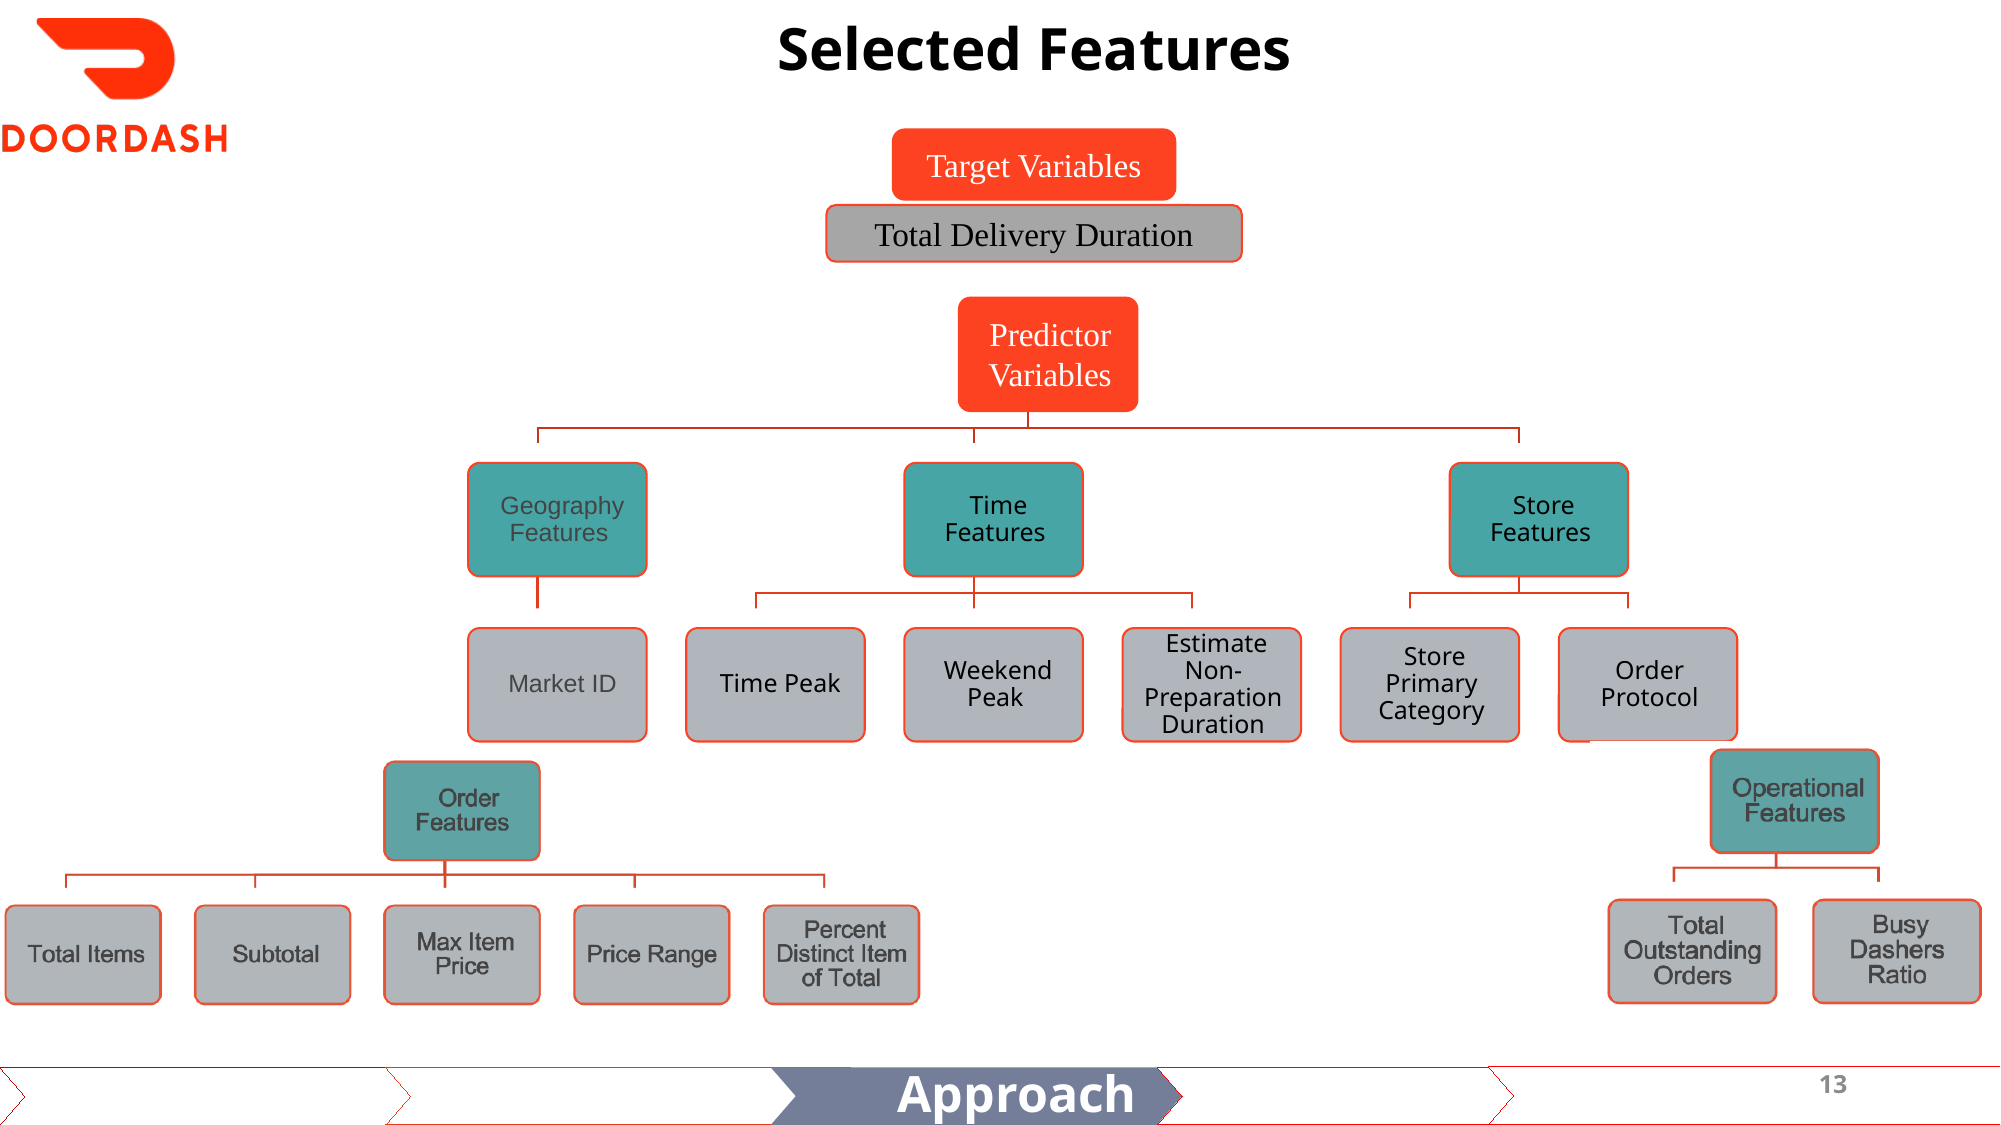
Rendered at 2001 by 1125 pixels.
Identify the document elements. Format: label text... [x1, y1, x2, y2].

picture [1590, 741, 2000, 1025]
picture [0, 744, 936, 1025]
slide_number 13 [1567, 1067, 1863, 1103]
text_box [1, 18, 227, 157]
title Selected Features [172, 0, 1897, 156]
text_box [0, 1067, 1567, 1125]
text_box Target Variables [891, 128, 1177, 201]
text_box Total Delivery Duration [825, 203, 1243, 263]
text_box Recommendations [1488, 1066, 2000, 1125]
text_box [227, 278, 1958, 742]
